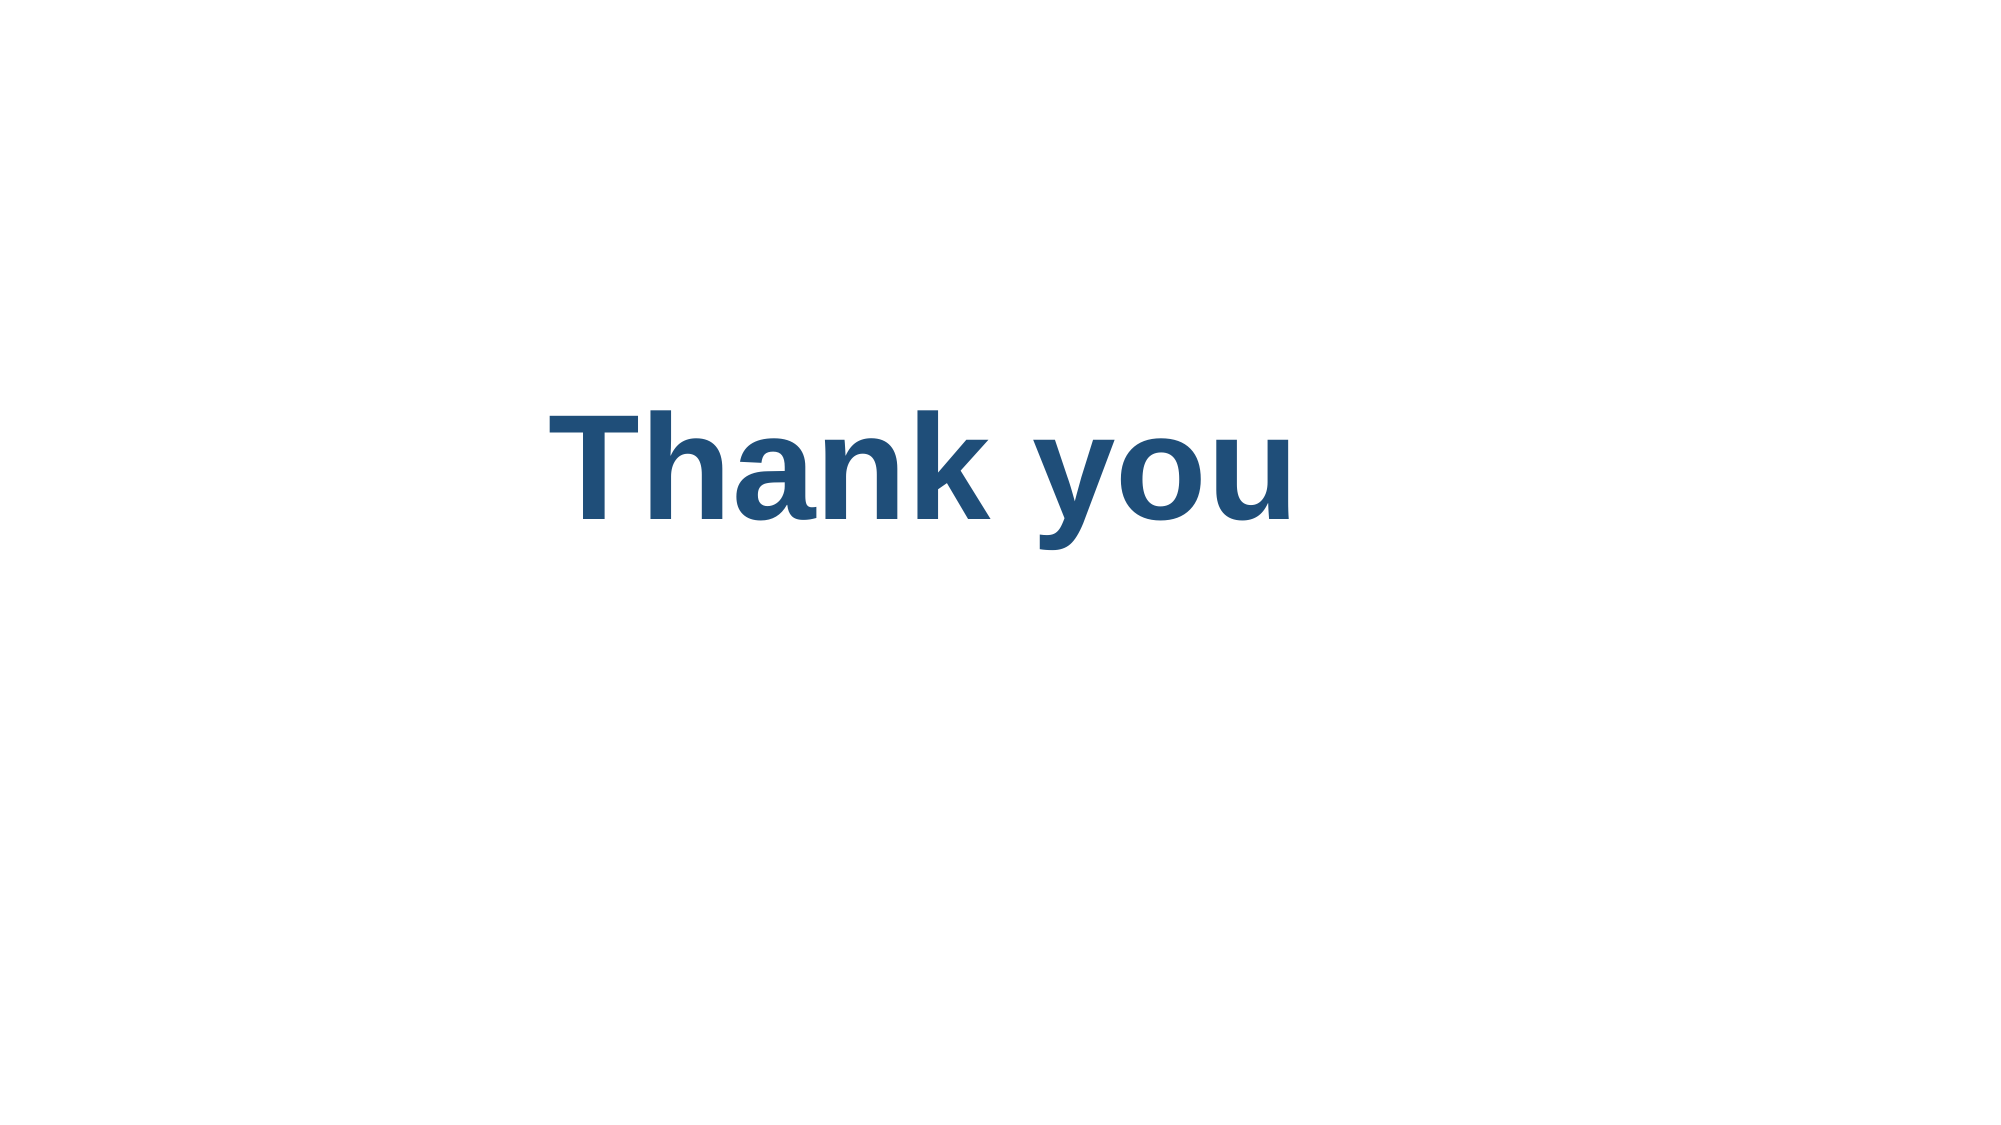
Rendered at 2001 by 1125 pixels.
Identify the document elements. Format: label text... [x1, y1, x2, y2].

text_box Thank you [534, 362, 1315, 557]
